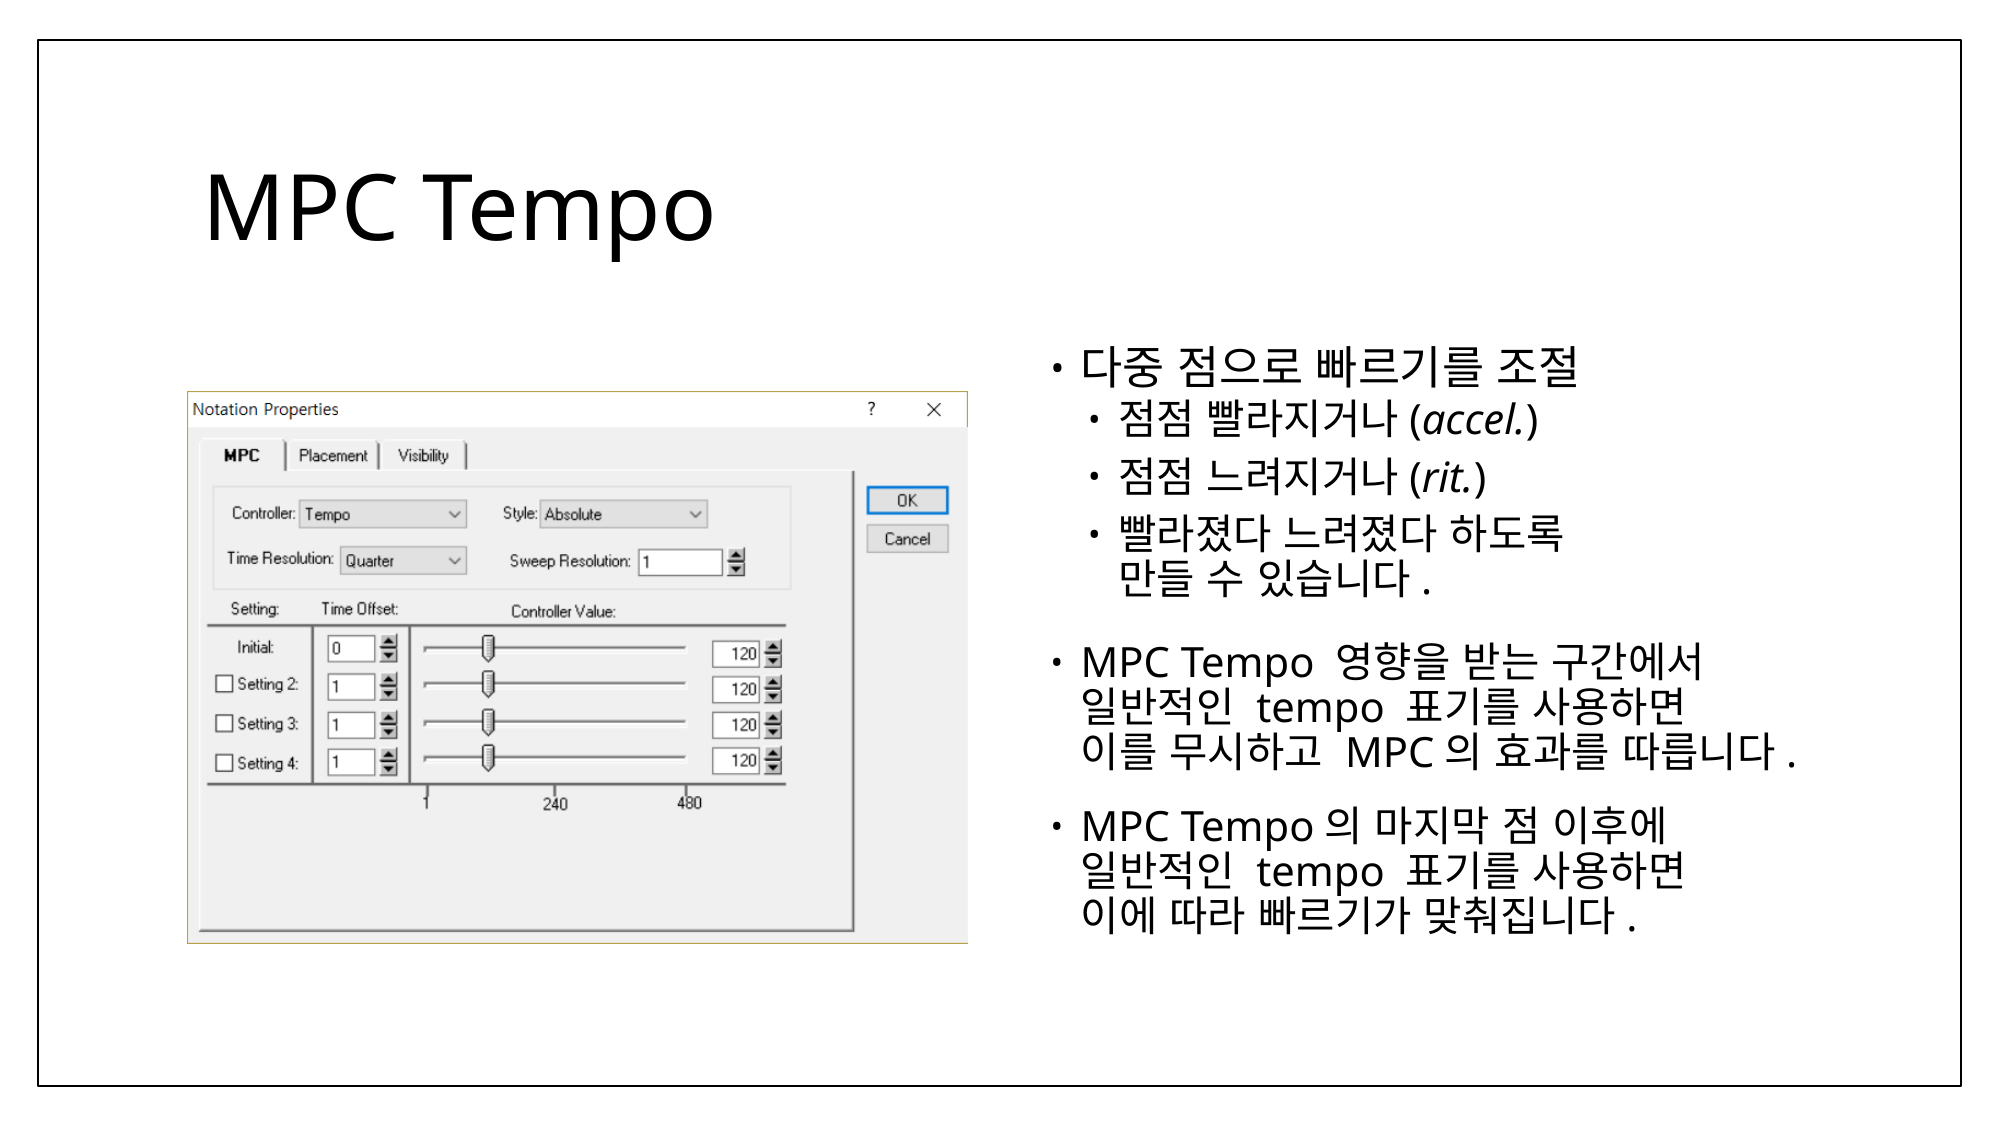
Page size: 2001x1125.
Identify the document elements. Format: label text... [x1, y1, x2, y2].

title MPC Tempo [187, 99, 1808, 323]
list 다중 점으로 빠르기를 조절 점점 빨라지거나(accel.) 점점 느려지거나(rit.) 빨라졌다 느려졌다 하도록 만들 수 있습니다. MPC Tempo 영향을 받는 구간에서 일반적인 tempo 표기를 사용하면 이를 무시하고 MPC의 효과를 따릅니다. MPC Tempo의 마지막 점 이후에 일반적인 tempo 표기를 사용하면 이에 따라 빠르기가 맞춰집니다. [1028, 337, 1809, 998]
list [187, 391, 968, 944]
